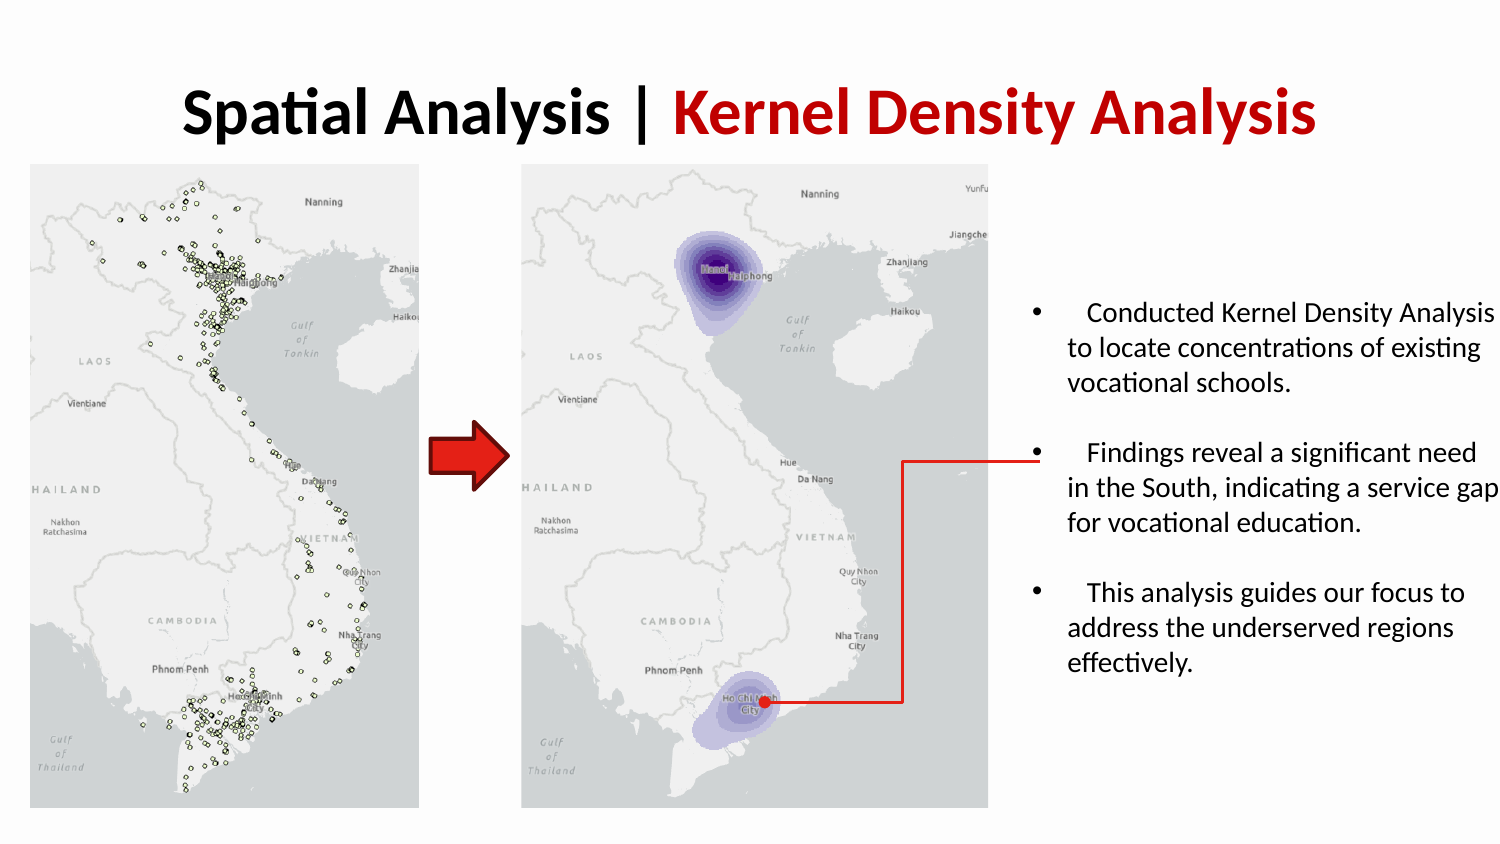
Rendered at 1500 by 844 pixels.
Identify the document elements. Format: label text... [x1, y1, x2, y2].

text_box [764, 461, 1040, 703]
picture [521, 164, 989, 808]
text_box [428, 419, 510, 492]
text_box Conducted Kernel Density Analysis to locate concentrations of existing vocational schools. Findings reveal a significant need in the South, indicating a service gap for vocational education. This analysis guides our focus to address the underserved regions effectively. [1016, 340, 1500, 631]
text_box Spatial Analysis | Kernel Density Analysis [117, 48, 1384, 167]
picture [29, 164, 419, 808]
